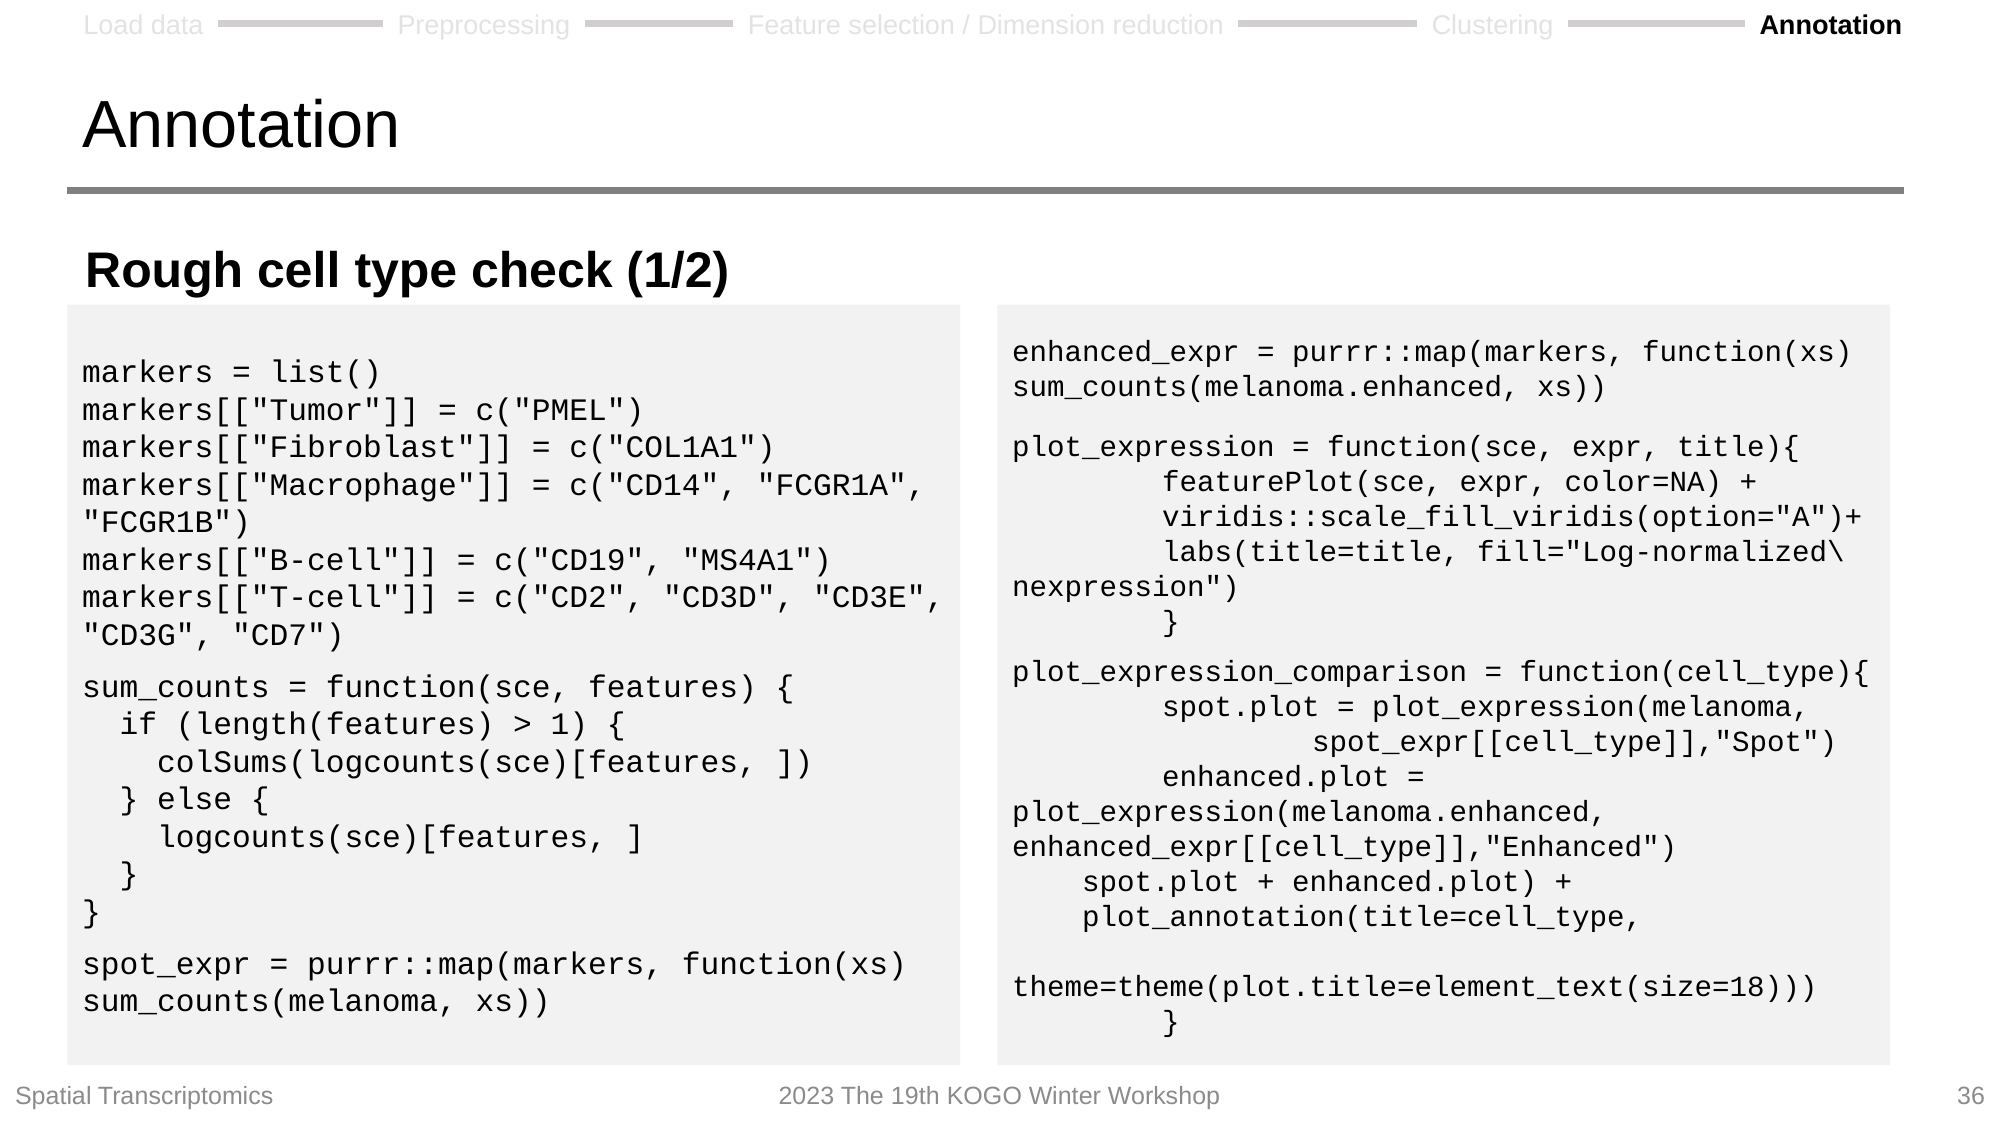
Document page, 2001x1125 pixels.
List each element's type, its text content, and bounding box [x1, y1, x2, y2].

slide_number Spatial Transcriptomics [0, 1065, 450, 1125]
text_box Preprocessing [382, 0, 586, 48]
text_box markers = list() markers[["Tumor"]] = c("PMEL") markers[["Fibroblast"]] = c("COL1A1") markers[["Macrophage"]] = c("CD14", "FCGR1A", "FCGR1B") markers[["B-cell"]] = c("CD19", "MS4A1") markers[["T-cell"]] = c("CD2", "CD3D", "CD3E", "CD3G", "CD7") sum_counts = function(sce, features) { if (length(features) > 1) { colSums(logcounts(sce)[features, ]) } else { logcounts(sce)[features, ] } } spot_expr = purrr::map(markers, function(xs) sum_counts(melanoma, xs)) [66, 304, 961, 1066]
text_box Rough cell type check (1/2) [70, 229, 745, 305]
text_box Clustering [1417, 0, 1569, 48]
slide_number 36 [1917, 1065, 2000, 1125]
text_box Feature selection / Dimension reduction [733, 0, 1239, 48]
text_box Annotation [1744, 0, 1917, 48]
text_box enhanced_expr = purrr::map(markers, function(xs) sum_counts(melanoma.enhanced, xs)) plot_expression = function(sce, expr, title){ featurePlot(sce, expr, color=NA) + viridis::scale_fill_viridis(option="A")+ labs(title=title, fill="Log-normalized\nexpression") } plot_expression_comparison = function(cell_type){ spot.plot = plot_expression(melanoma, spot_expr[[cell_type]],"Spot") enhanced.plot = plot_expression(melanoma.enhanced, enhanced_expr[[cell_type]],"Enhanced") spot.plot + enhanced.plot) + plot_annotation(title=cell_type, theme=theme(plot.title=element_text(size=18))) } [996, 304, 1891, 1066]
footer 2023 The 19th KOGO Winter Workshop [662, 1065, 1338, 1125]
title Annotation [67, 61, 2000, 191]
text_box Load data [68, 0, 219, 48]
